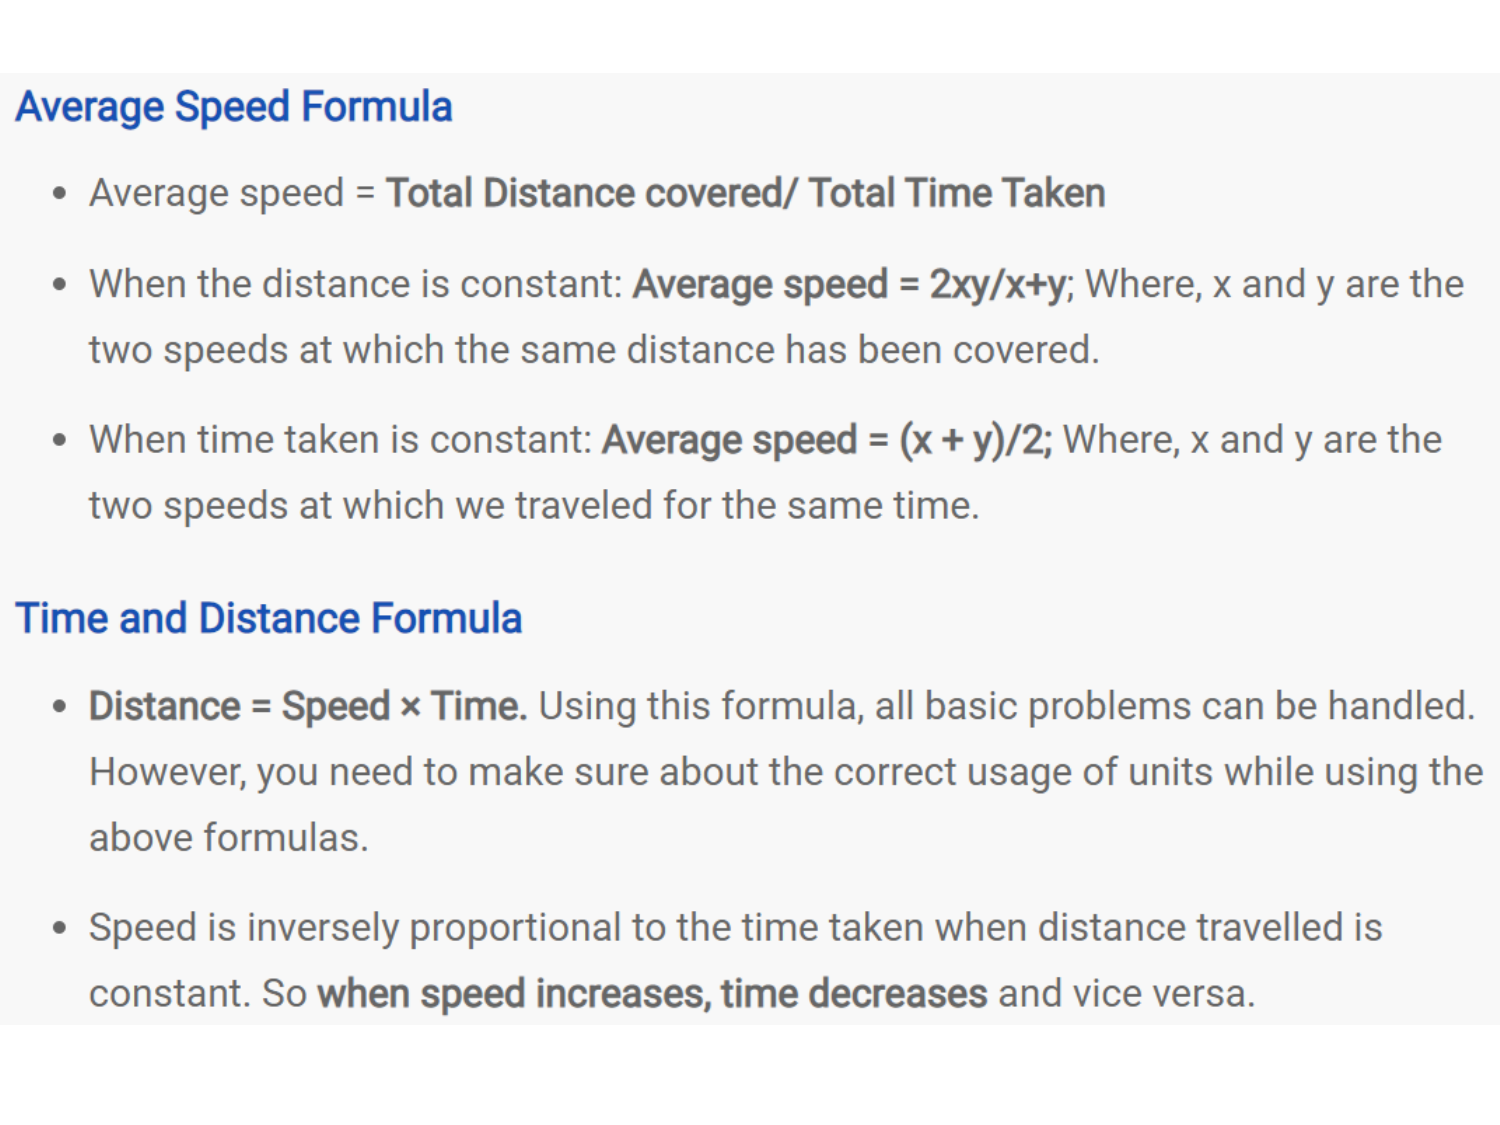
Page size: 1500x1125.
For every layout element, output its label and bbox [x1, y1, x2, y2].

picture [0, 73, 1500, 1026]
